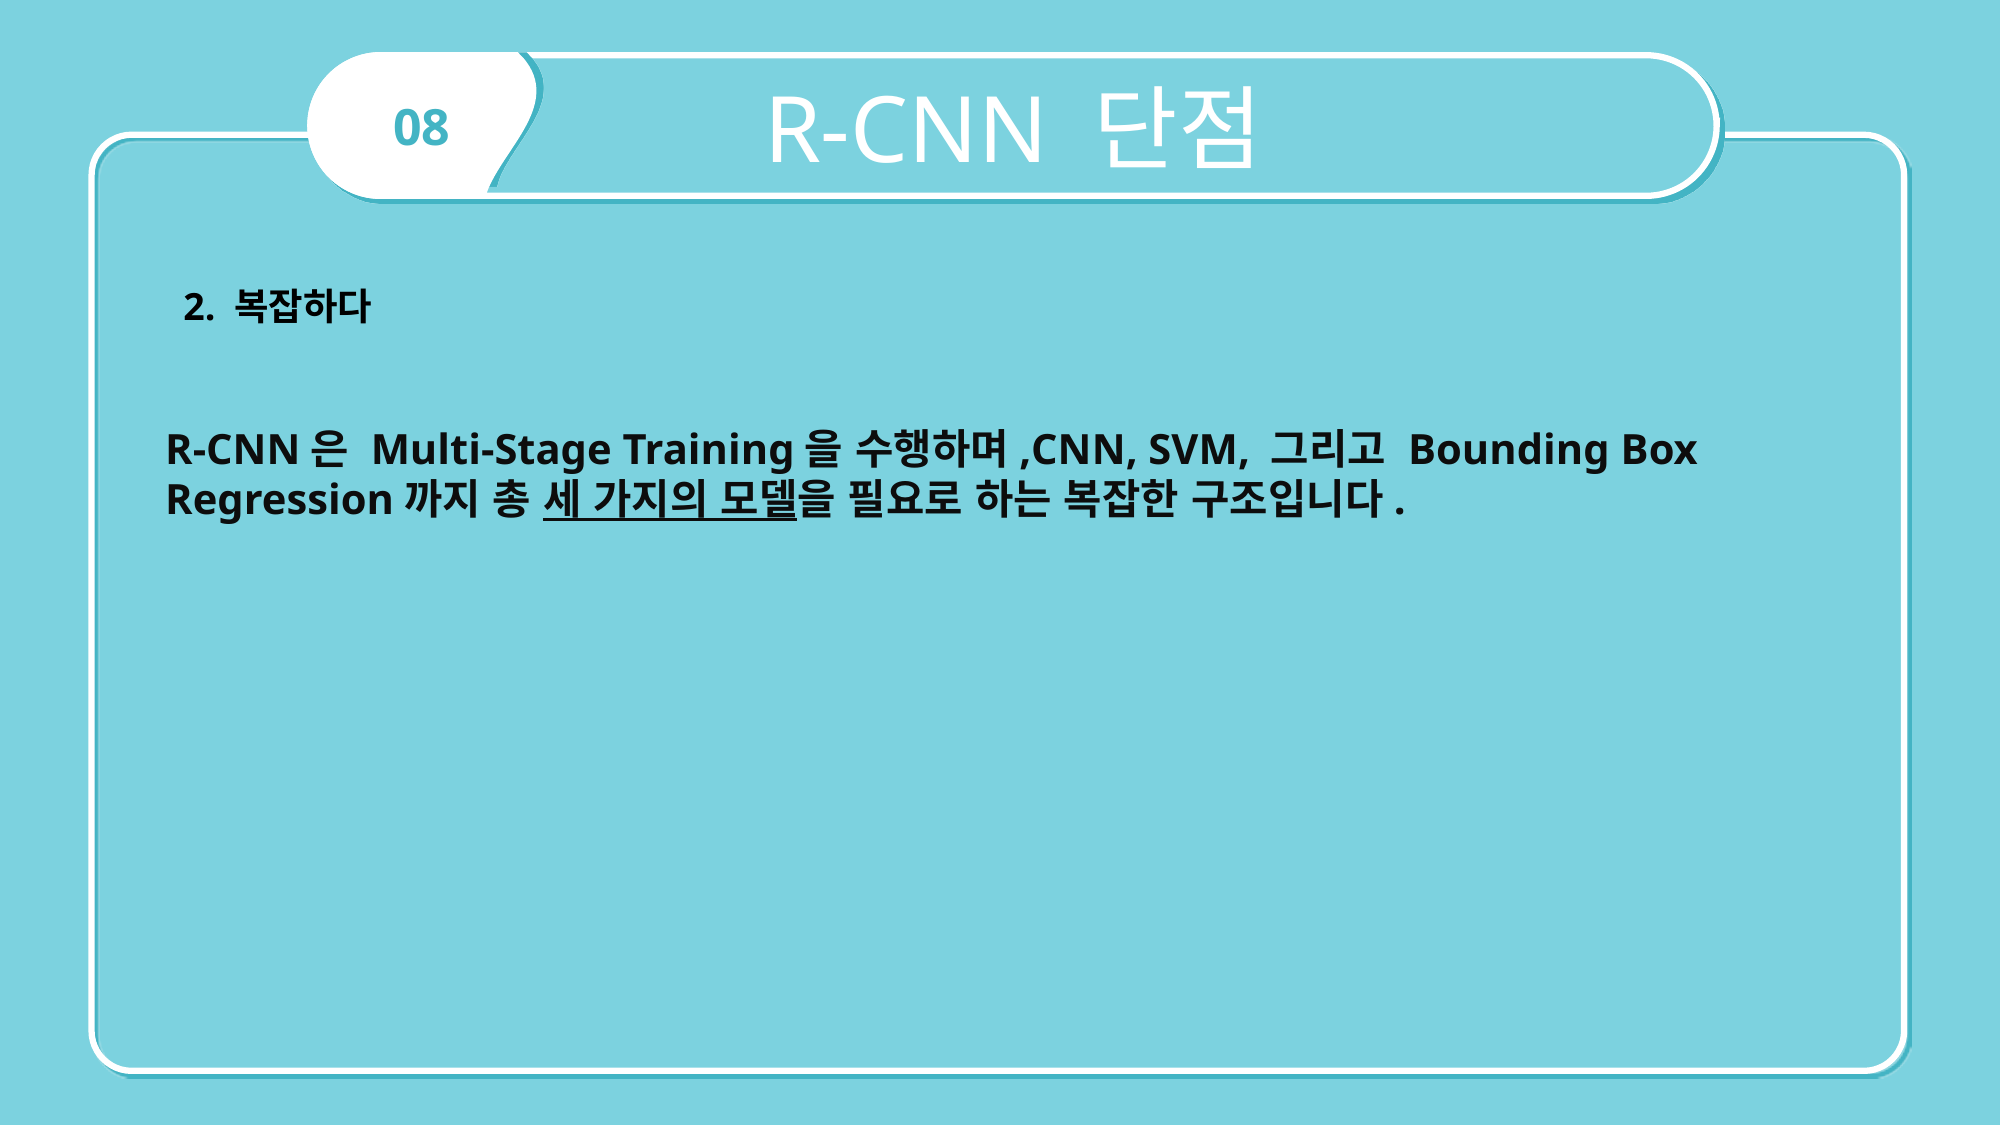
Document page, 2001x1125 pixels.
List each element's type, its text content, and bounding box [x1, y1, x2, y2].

text_box 2. 복잡하다 [168, 275, 388, 336]
text_box R-CNN은 Multi-Stage Training을 수행하며,CNN, SVM, 그리고 Bounding Box Regression까지 총 세 가지의 모델을 필요로 하는 복잡한 구조입니다. [150, 415, 1781, 531]
text_box [90, 133, 1906, 1072]
text_box R-CNN 단점 [484, 54, 1718, 197]
text_box 08 [309, 54, 535, 197]
